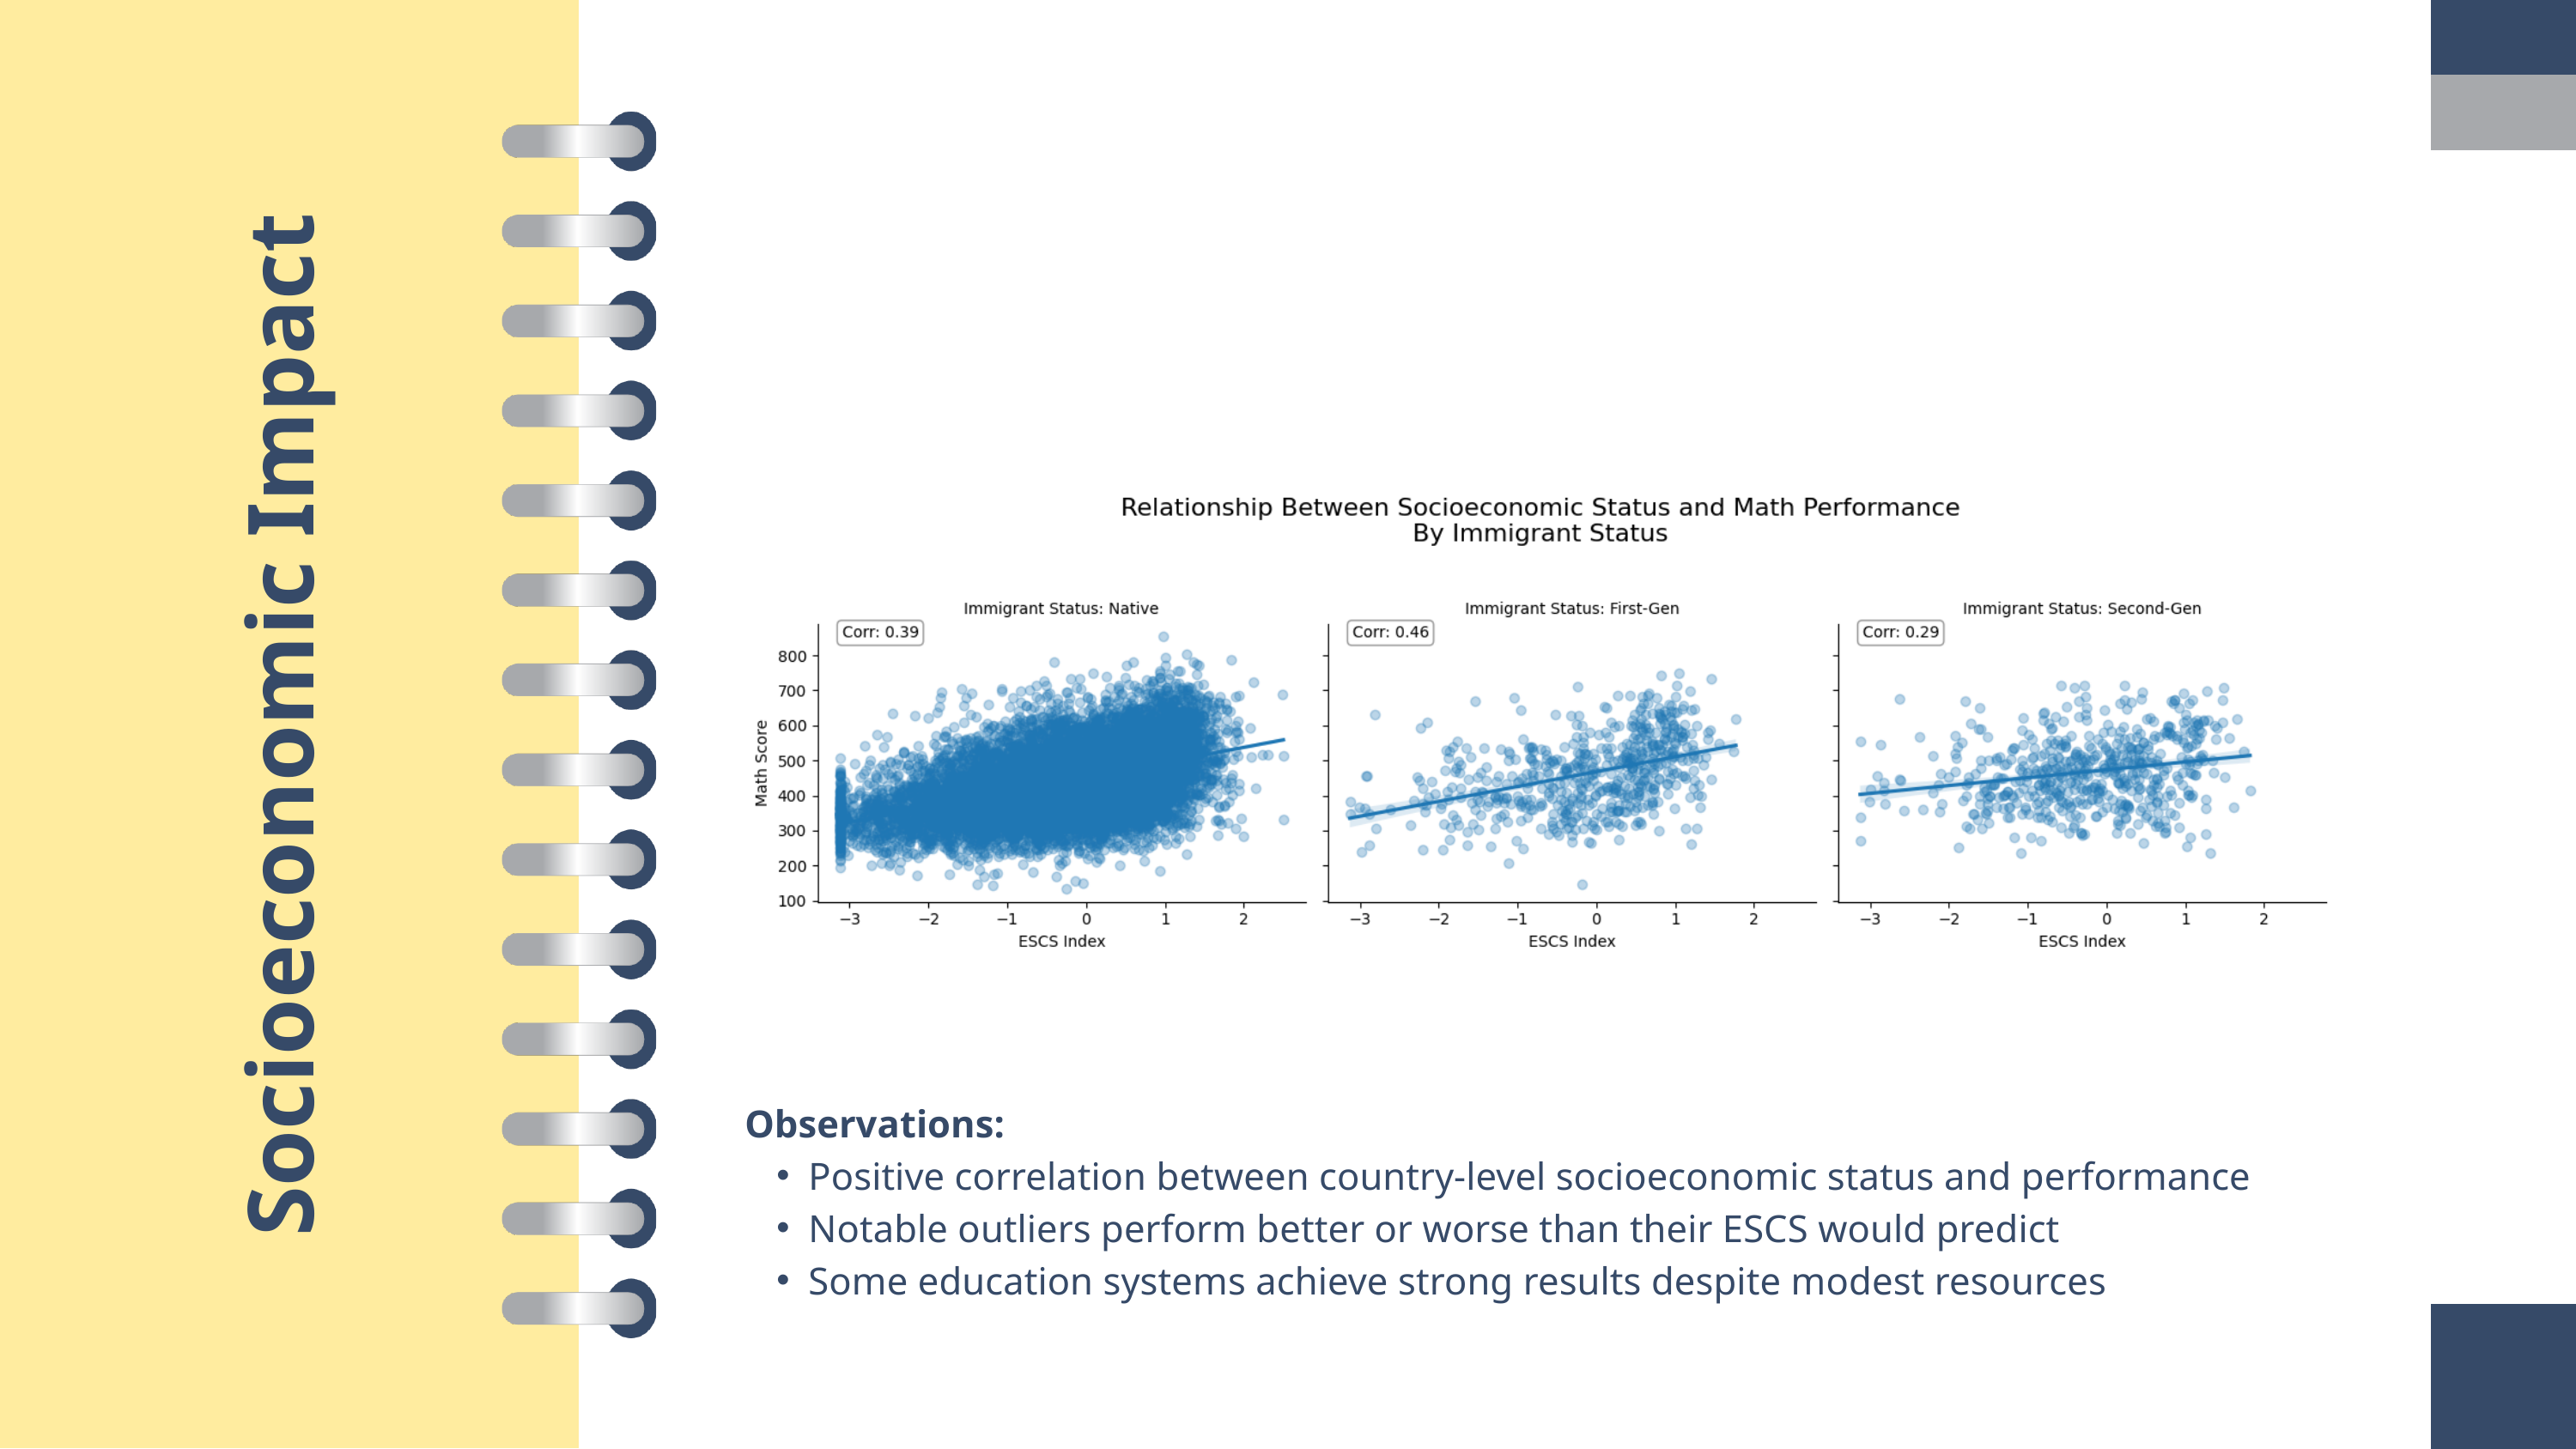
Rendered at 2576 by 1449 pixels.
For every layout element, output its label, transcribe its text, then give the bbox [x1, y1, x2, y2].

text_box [0, 0, 580, 1449]
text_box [2430, 0, 2576, 74]
text_box Observations: Positive correlation between country-level socioeconomic status and performance Notable outliers perform better or worse than their ESCS would predict Some education systems achieve strong results despite modest resources [744, 1092, 2432, 1303]
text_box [2430, 1303, 2576, 1449]
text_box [2430, 75, 2576, 151]
text_box [744, 487, 2337, 961]
text_box [586, 110, 657, 1339]
